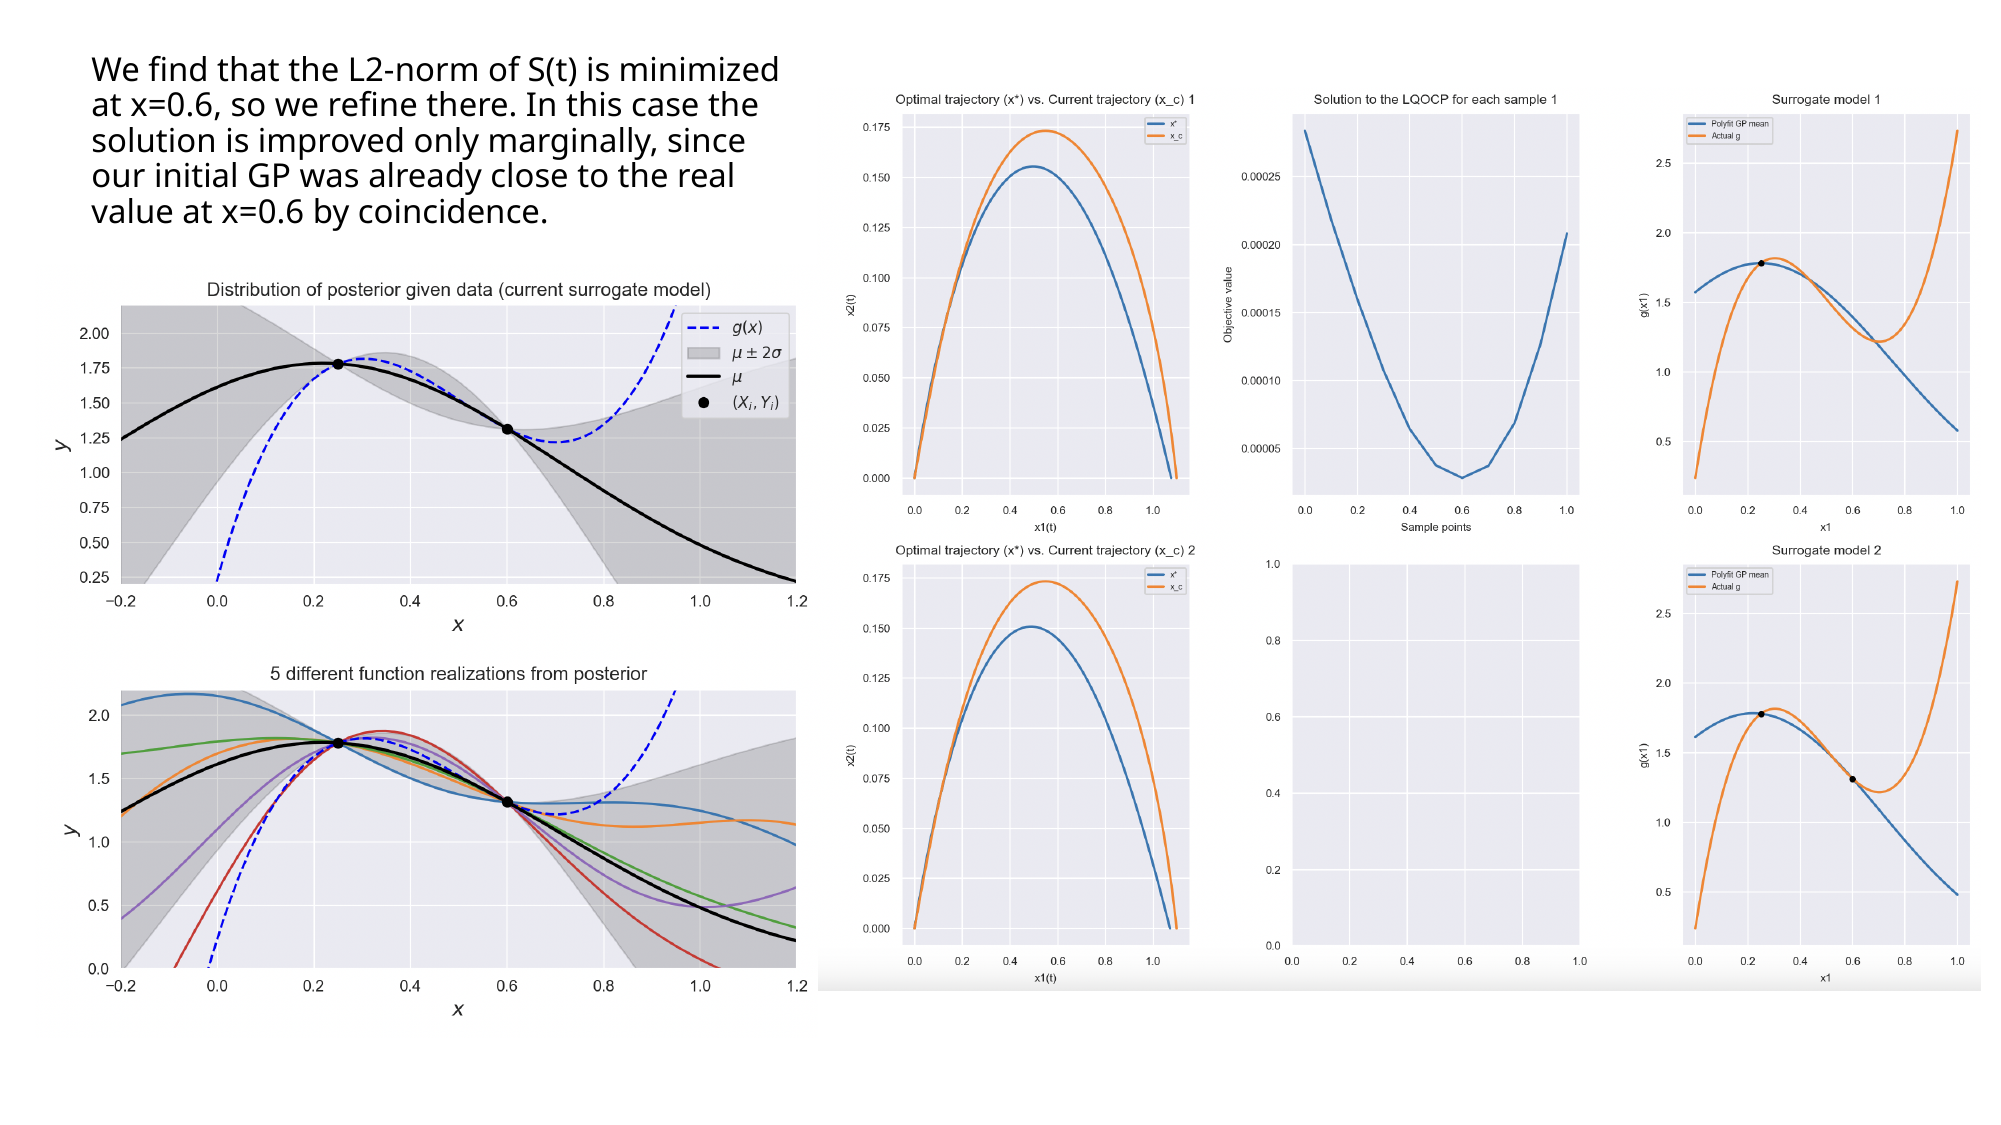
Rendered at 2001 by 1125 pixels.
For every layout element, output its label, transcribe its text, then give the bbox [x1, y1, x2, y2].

picture [35, 264, 818, 1038]
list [817, 87, 1981, 991]
text_box We find that the L2-norm of S(t) is minimized at x=0.6, so we refine there. In this case the solution is improved only marginally, since our initial GP was already close to the real value at x=0.6 by coincidence. [76, 35, 799, 248]
